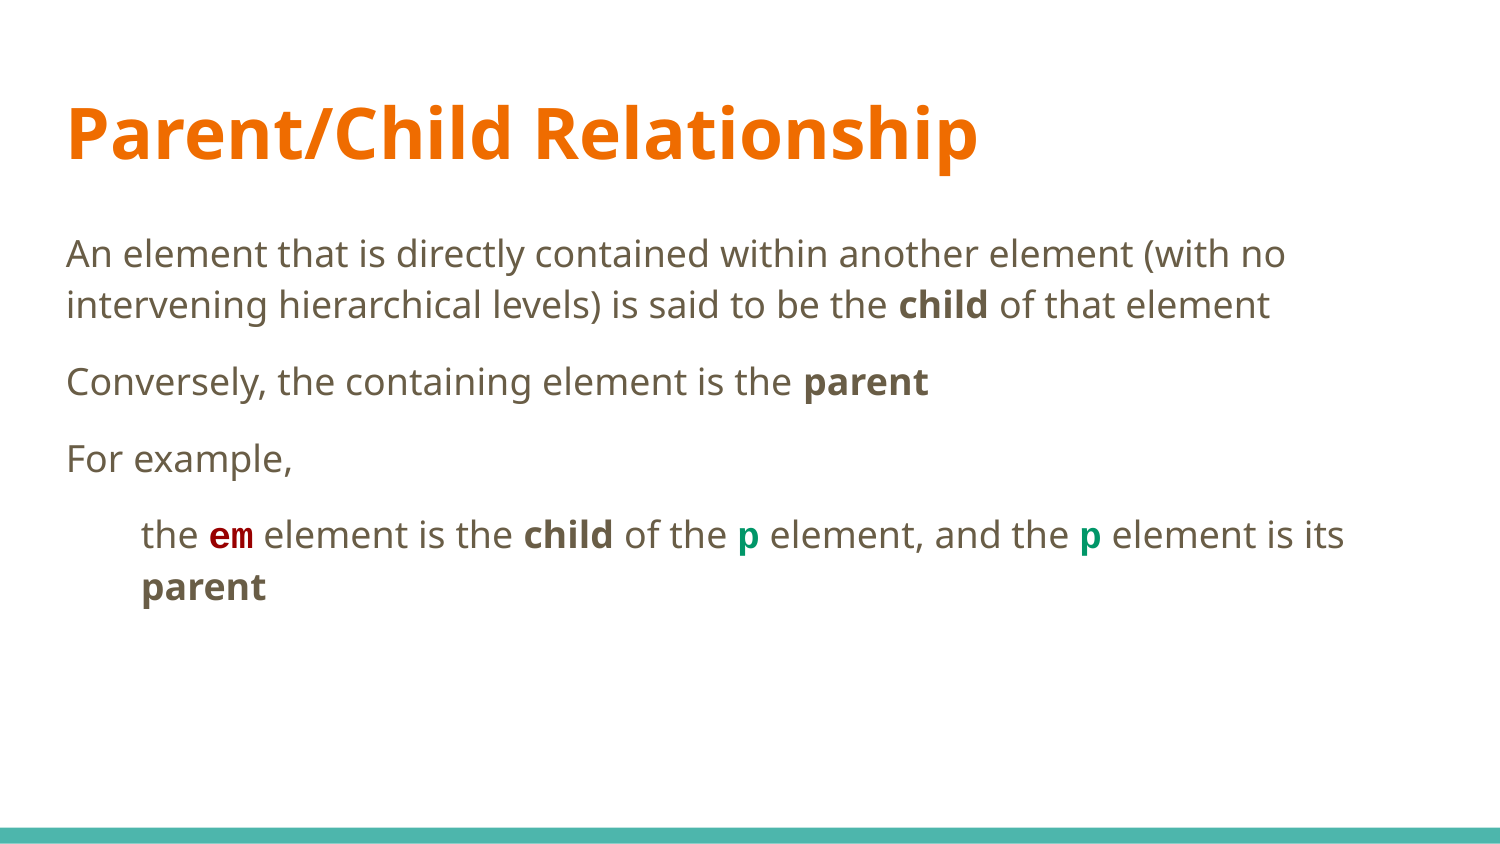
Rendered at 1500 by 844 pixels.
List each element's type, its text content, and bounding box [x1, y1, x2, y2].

text_box Parent/Child Relationship [51, 72, 1449, 189]
text_box An element that is directly contained within another element (with no intervening hierarchical levels) is said to be the child of that element Conversely, the containing element is the parent For example, the em element is the child of the p element, and the p element is its parent [51, 207, 1449, 750]
